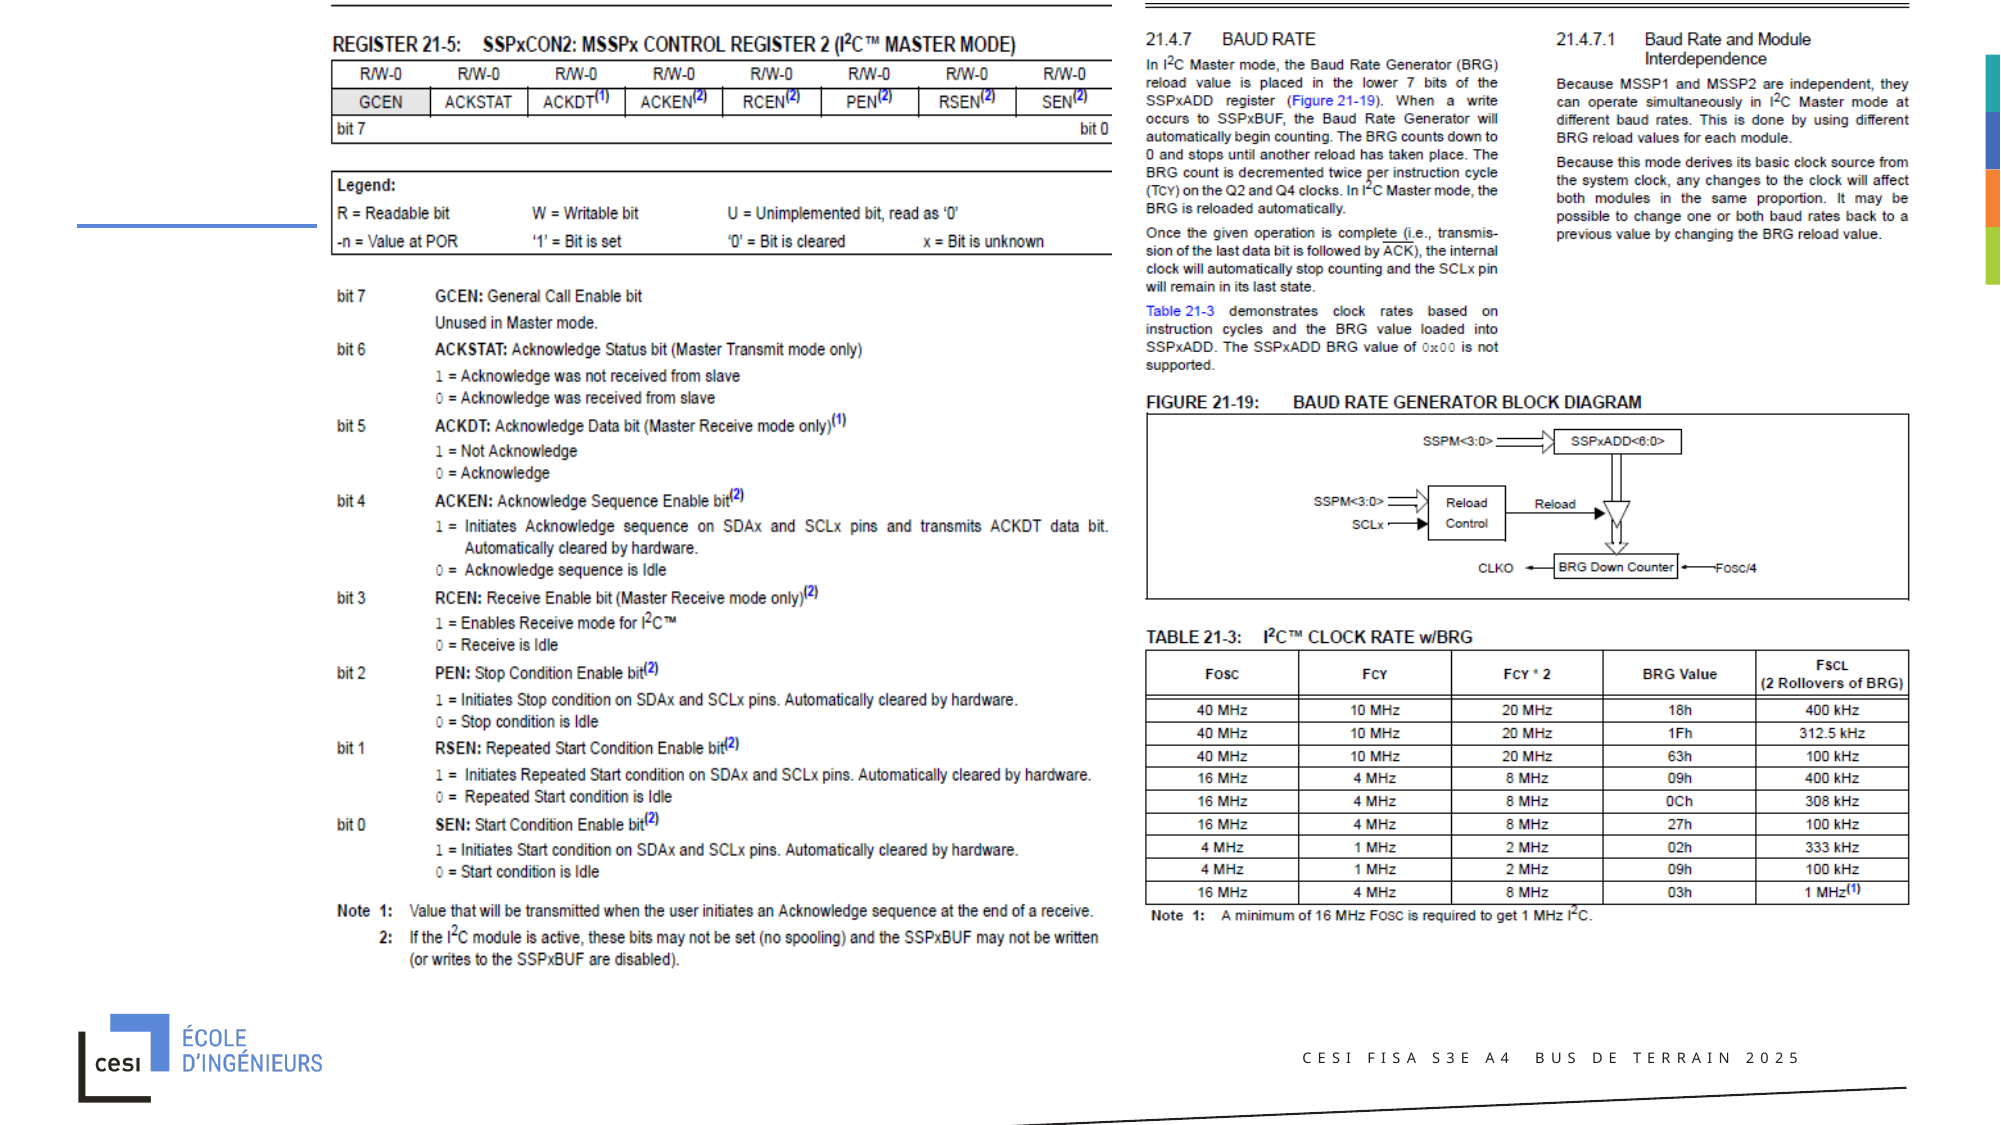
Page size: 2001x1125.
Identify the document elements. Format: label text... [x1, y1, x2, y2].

picture [12, 2, 1957, 1125]
footer CESI FISA S3E A4 Bus de Terrain 2025 [1163, 1027, 1814, 1088]
